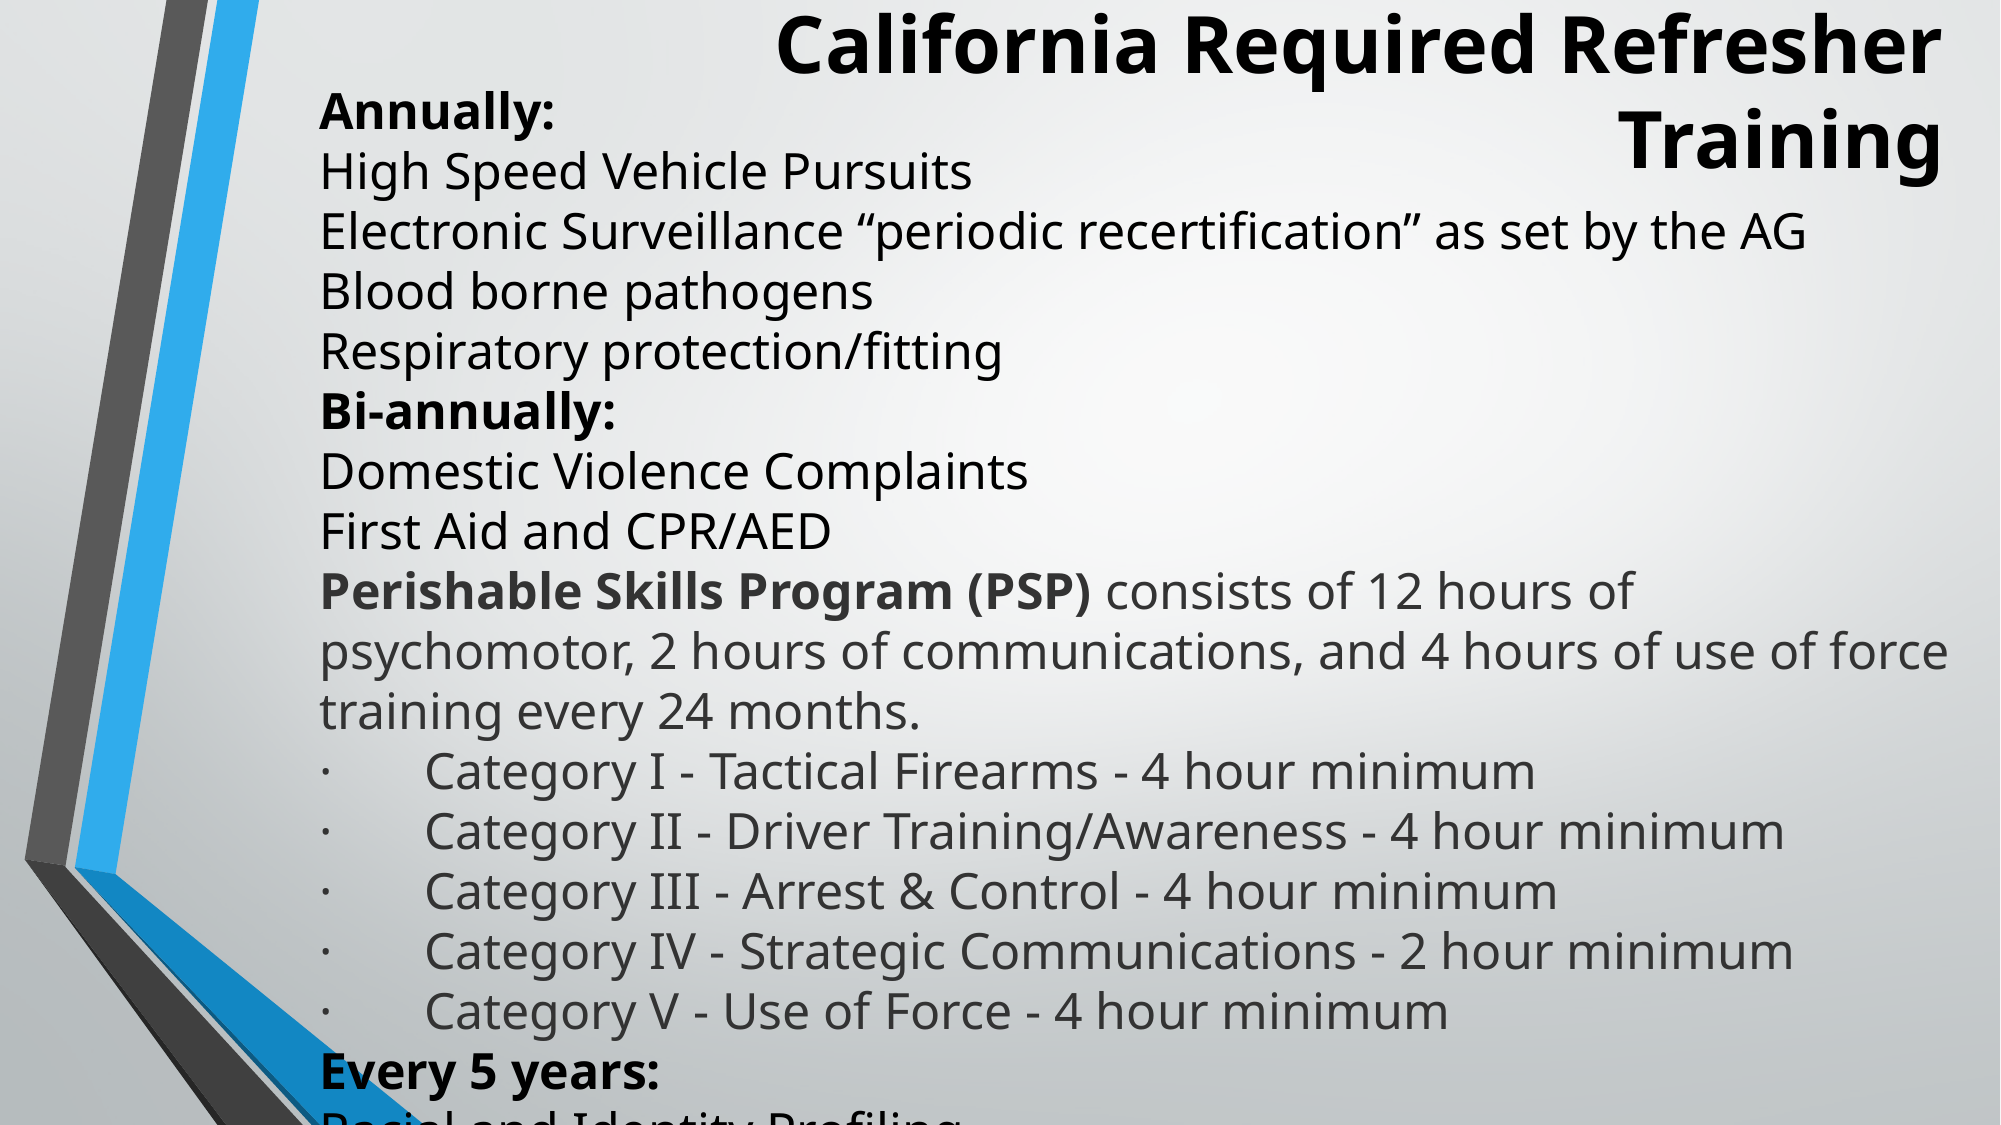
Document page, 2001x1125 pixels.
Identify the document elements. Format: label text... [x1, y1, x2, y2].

text_box Annually: High Speed Vehicle Pursuits Electronic Surveillance “periodic recertification” as set by the AG Blood borne pathogens Respiratory protection/fitting Bi-annually: Domestic Violence Complaints First Aid and CPR/AED Perishable Skills Program (PSP) consists of 12 hours of psychomotor, 2 hours of communications, and 4 hours of use of force training every 24 months. · Category I - Tactical Firearms - 4 hour minimum · Category II - Driver Training/Awareness - 4 hour minimum · Category III - Arrest & Control - 4 hour minimum · Category IV - Strategic Communications - 2 hour minimum · Category V - Use of Force - 4 hour minimum Every 5 years: Racial and Identity Profiling [304, 72, 1969, 1125]
title California Required Refresher Training [578, 27, 1960, 72]
text_box [1969, 158, 1976, 1078]
